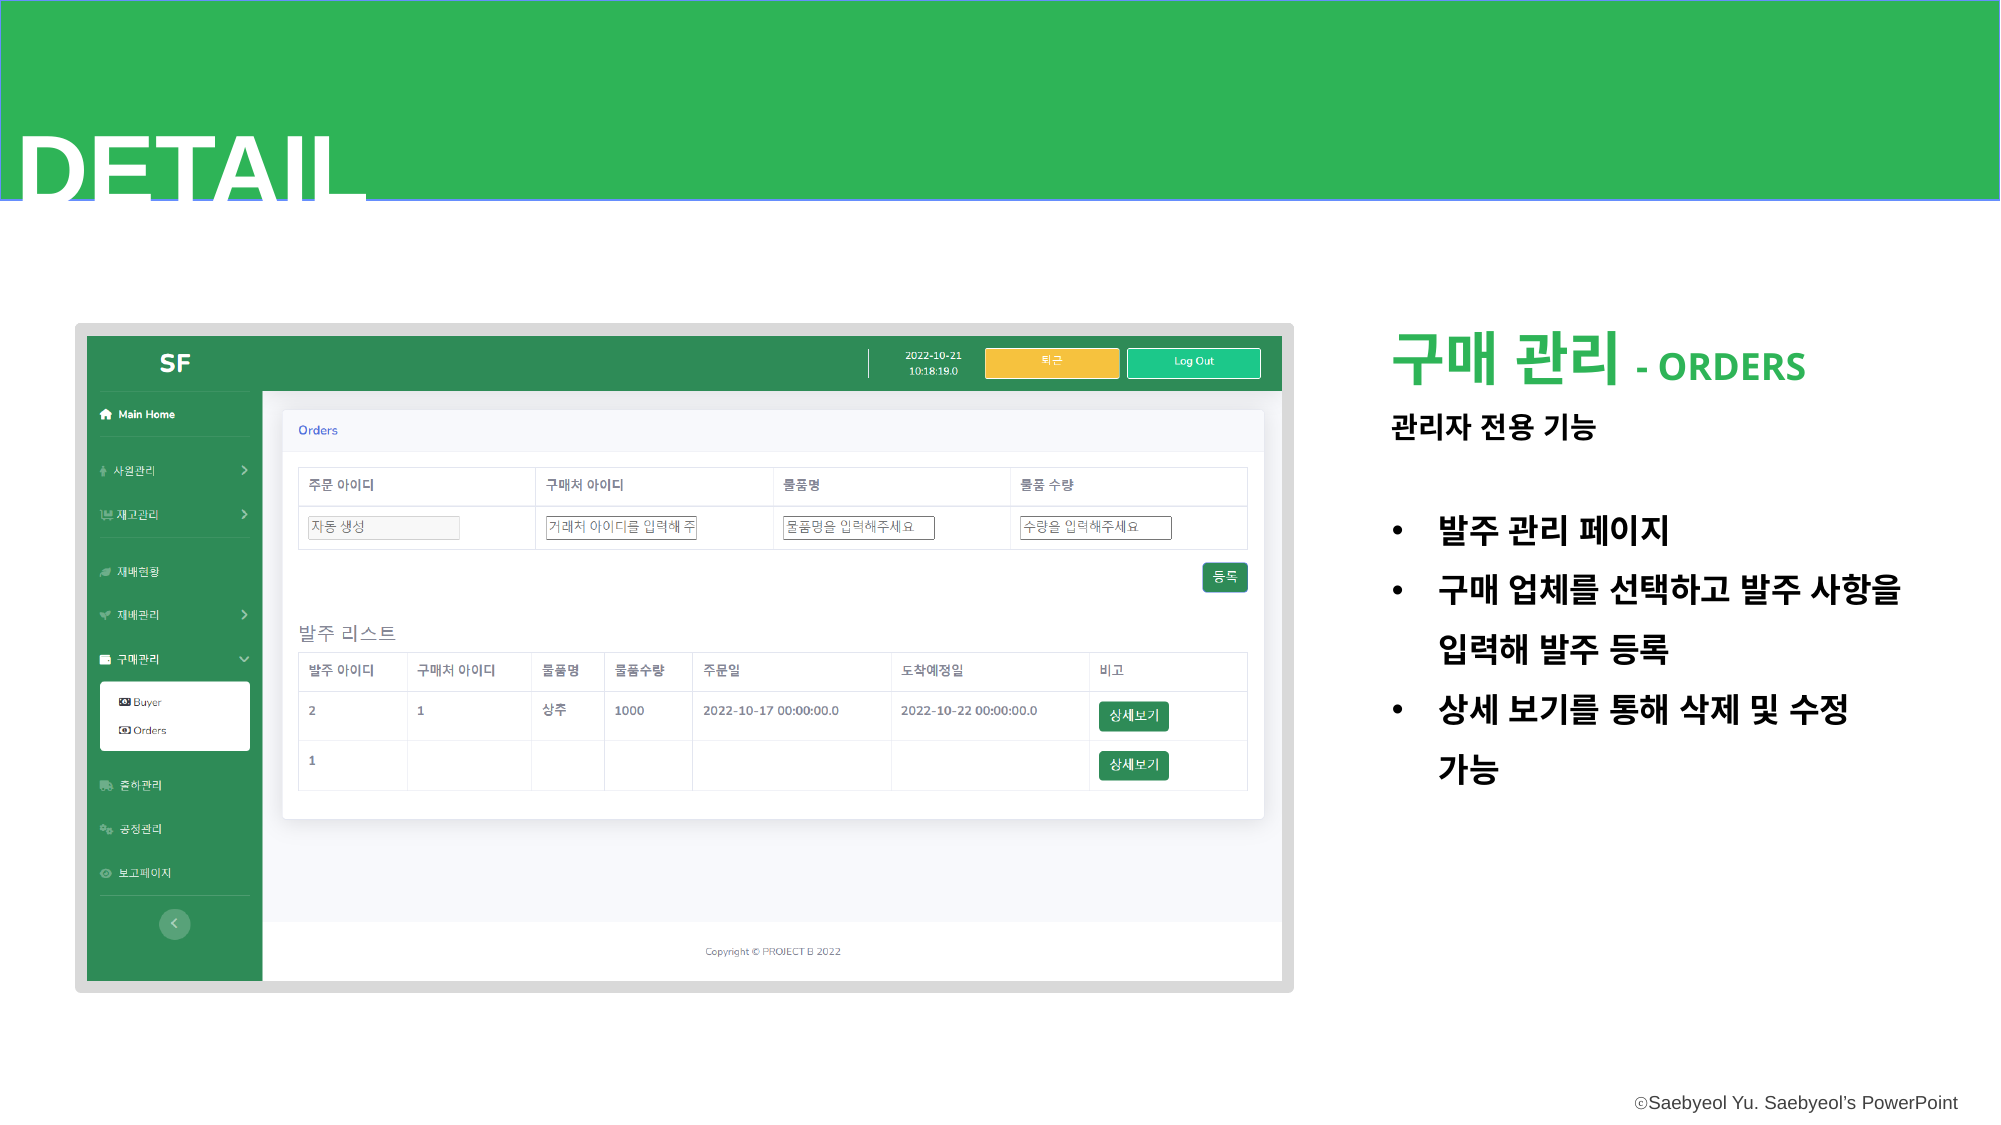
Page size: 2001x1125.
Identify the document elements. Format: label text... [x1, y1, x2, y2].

text_box 구매 관리- ORDERS 관리자 전용 기능 발주 관리 페이지 구매 업체를 선택하고 발주 사항을 입력해 발주 등록 상세 보기를 통해 삭제 및 수정 가능 [1377, 280, 1946, 897]
text_box DETAIL [1, 98, 386, 234]
text_box [0, 0, 2000, 201]
picture [87, 335, 1282, 981]
